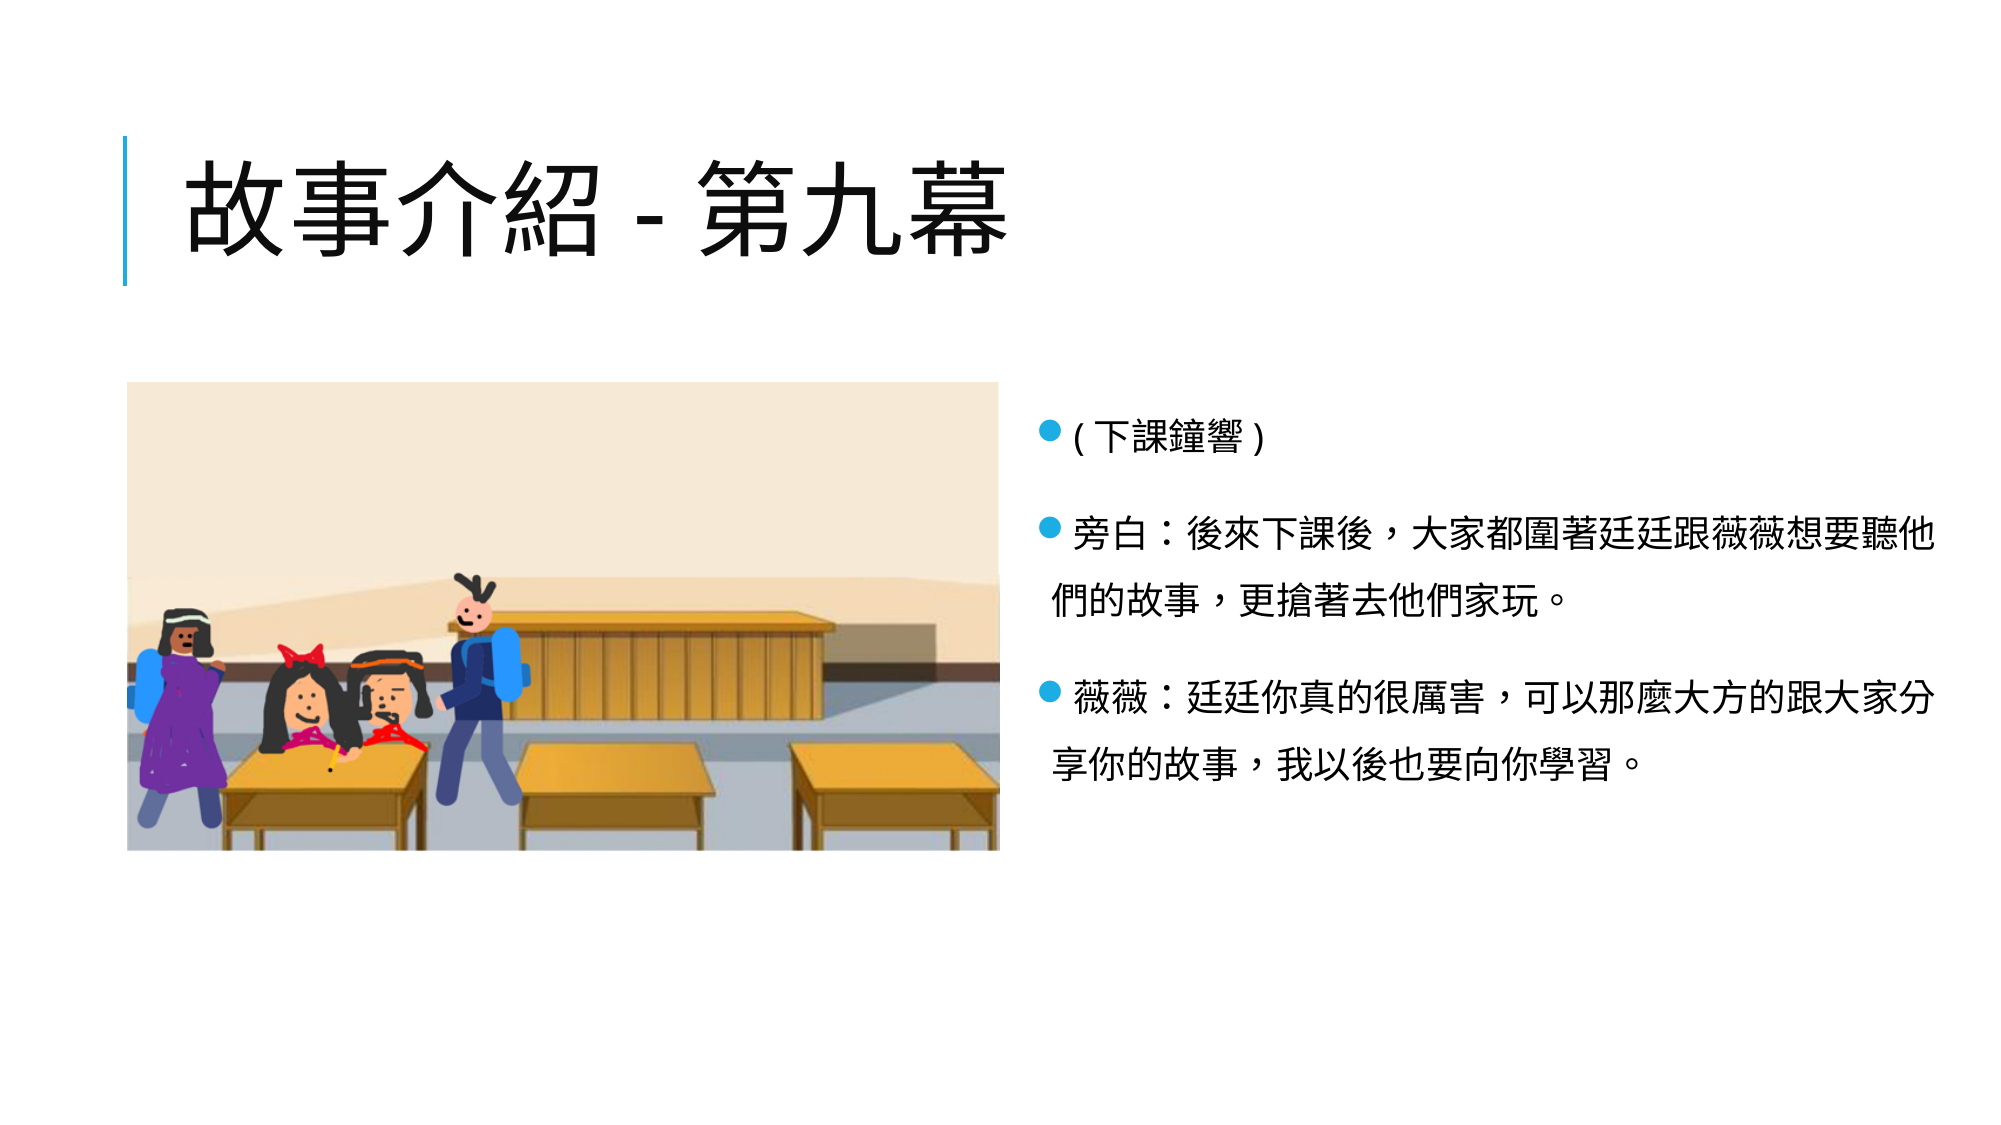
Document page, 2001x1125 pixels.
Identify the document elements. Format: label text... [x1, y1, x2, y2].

title 故事介紹-第九幕 [168, 96, 1763, 342]
picture [127, 382, 1001, 852]
list (下課鐘響) 旁白：後來下課後，大家都圍著廷廷跟薇薇想要聽他們的故事，更搶著去他們家玩。 薇薇：廷廷你真的很厲害，可以那麼大方的跟大家分享你的故事，我以後也要向你學習。 [1028, 382, 1960, 1044]
